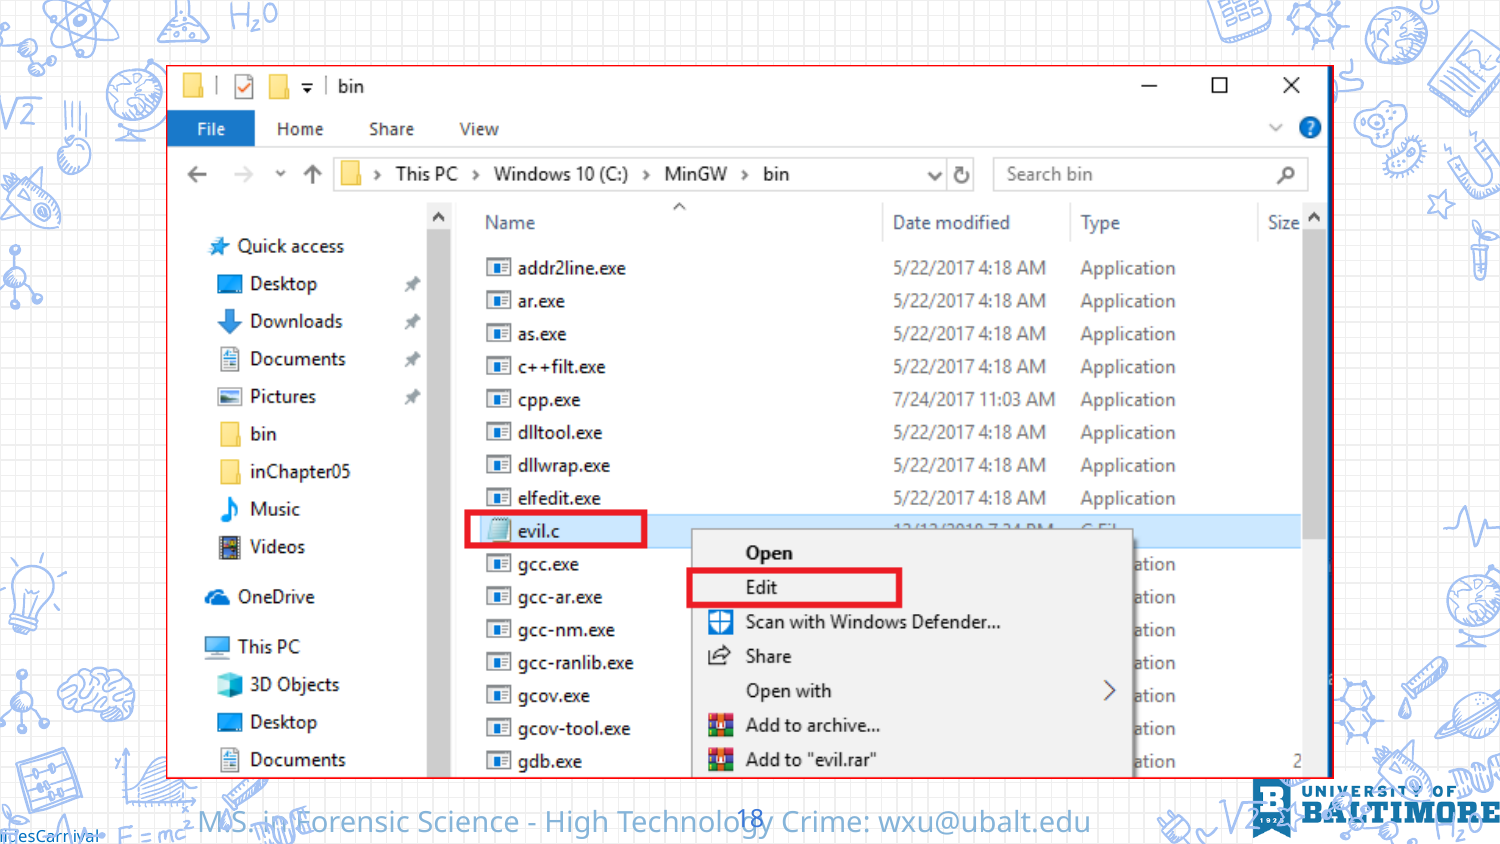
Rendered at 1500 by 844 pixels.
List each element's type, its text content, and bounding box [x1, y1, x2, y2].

picture [1405, 773, 1430, 800]
picture [1375, 780, 1390, 791]
picture [1354, 819, 1361, 827]
picture [166, 65, 1500, 844]
picture [1479, 779, 1483, 790]
picture [1481, 771, 1489, 788]
picture [1342, 796, 1349, 806]
picture [1408, 786, 1417, 792]
picture [1388, 823, 1396, 835]
picture [1471, 771, 1479, 786]
picture [1381, 771, 1421, 792]
slide_number 18 [705, 796, 795, 844]
